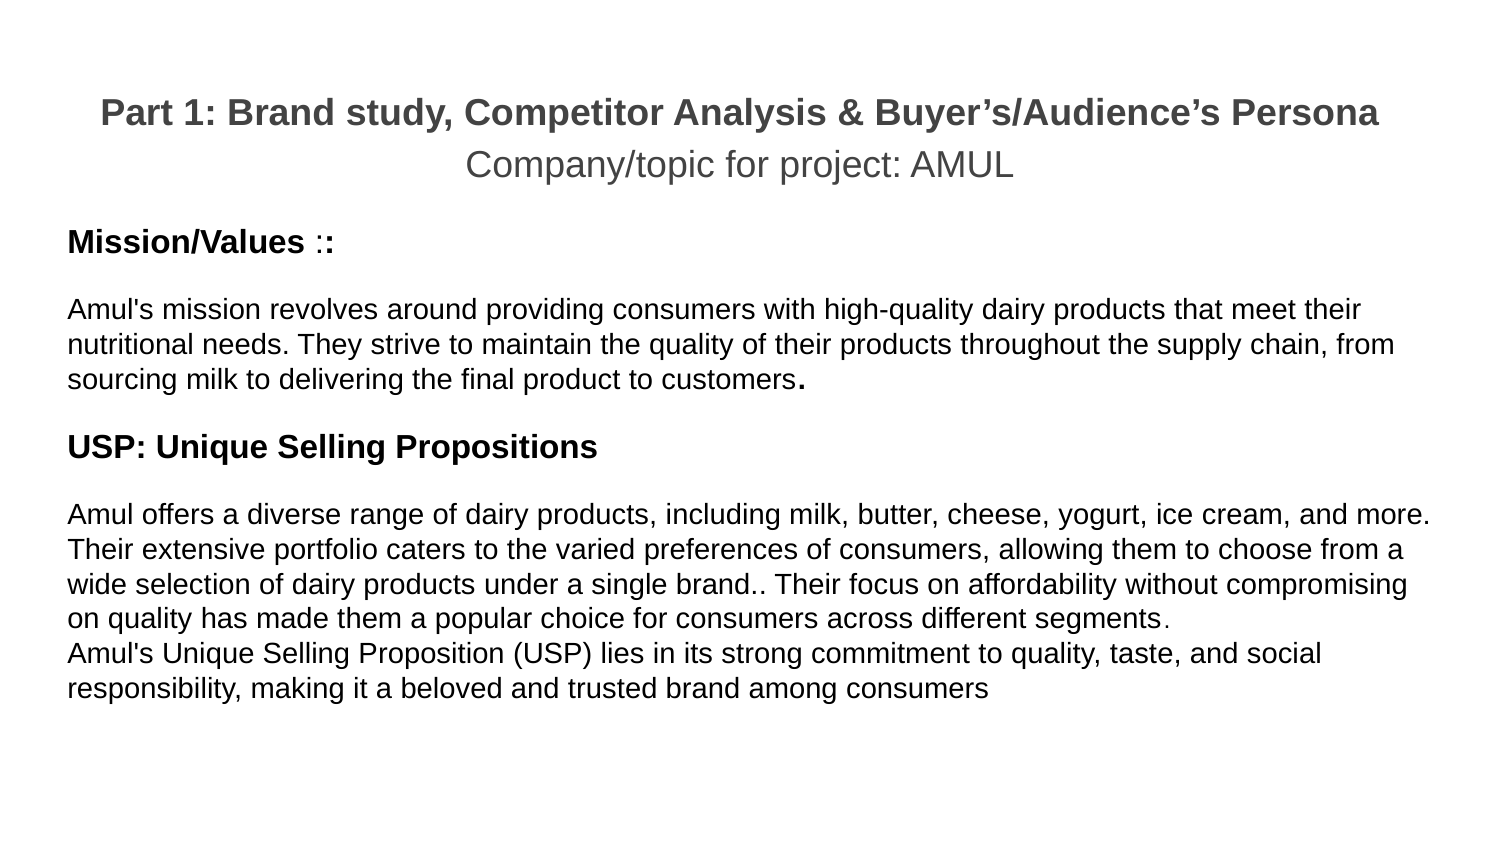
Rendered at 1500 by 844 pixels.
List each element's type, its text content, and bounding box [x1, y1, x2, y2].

title Mission/Values :: Amul's mission revolves around providing consumers with high-quality dairy products that meet their nutritional needs. They strive to maintain the quality of their products throughout the supply chain, from sourcing milk to delivering the final product to customers. USP: Unique Selling Propositions Amul offers a diverse range of dairy products, including milk, butter, cheese, yogurt, ice cream, and more. Their extensive portfolio caters to the varied preferences of consumers, allowing them to choose from a wide selection of dairy products under a single brand.. Their focus on affordability without compromising on quality has made them a popular choice for consumers across different segments. Amul's Unique Selling Proposition (USP) lies in its strong commitment to quality, taste, and social responsibility, making it a beloved and trusted brand among consumers [52, 421, 1451, 474]
text_box Part 1: Brand study, Competitor Analysis & Buyer’s/Audience’s Persona Company/topic for project: AMUL [61, 73, 1419, 227]
